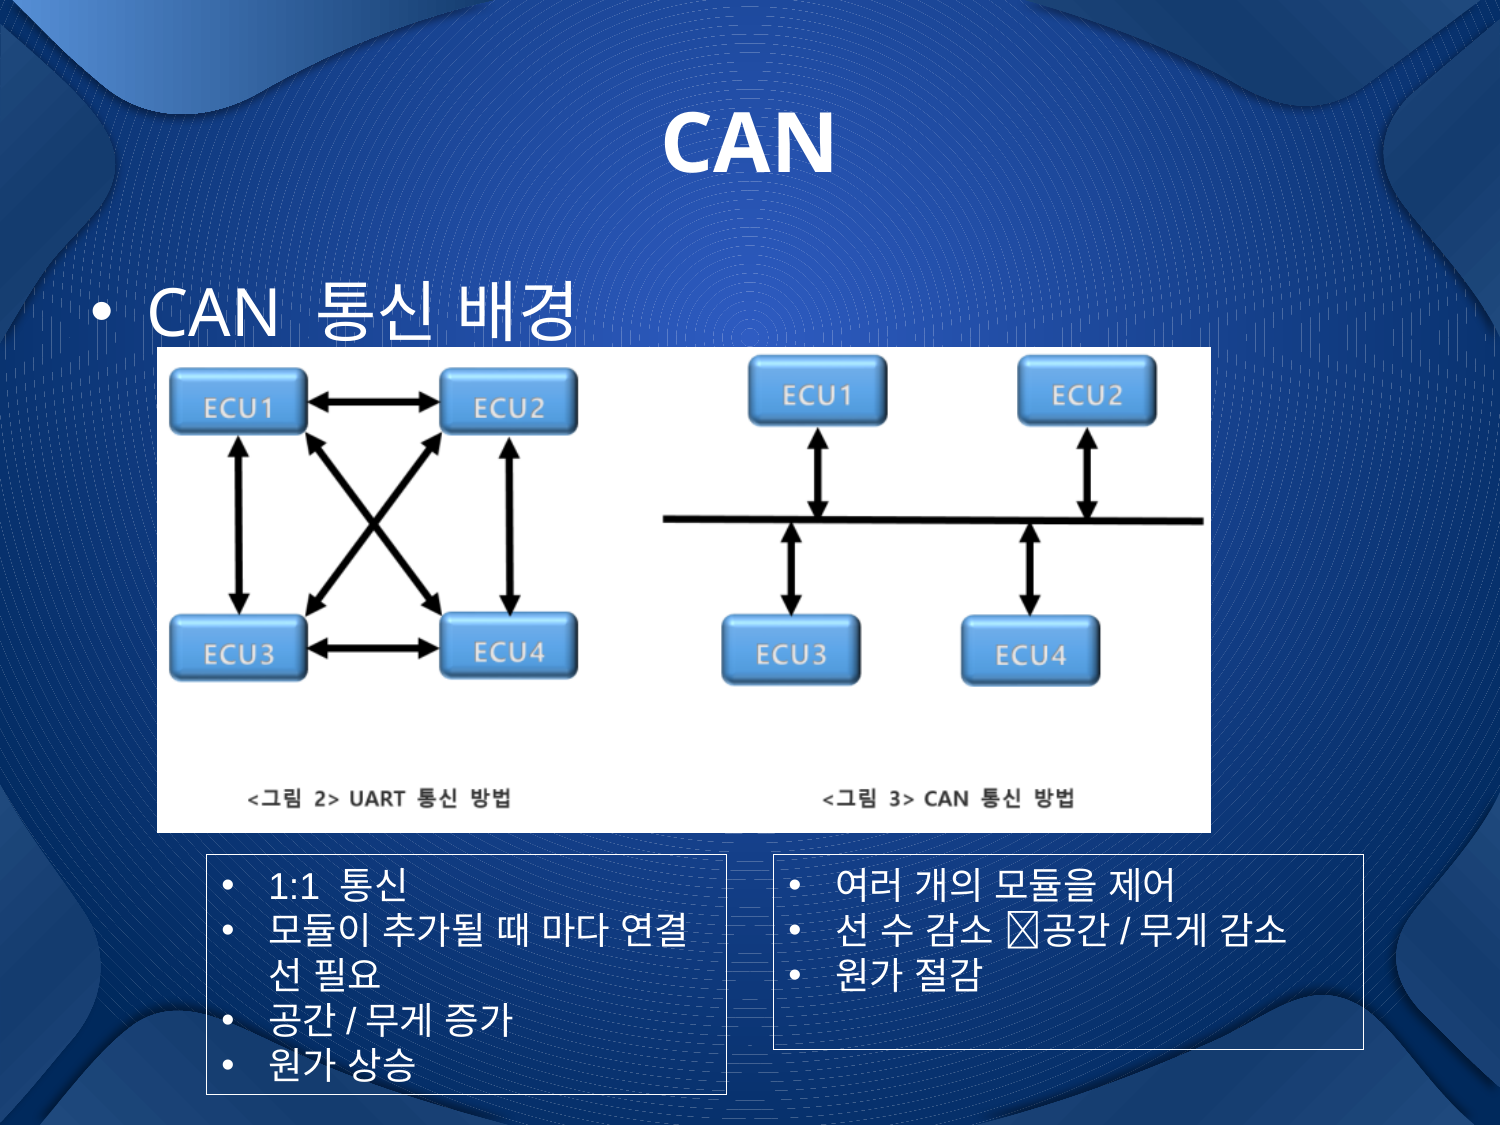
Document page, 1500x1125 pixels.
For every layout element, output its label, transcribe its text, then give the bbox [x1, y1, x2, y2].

text_box [136, 338, 1433, 965]
text_box 1:1 통신 모듈이 추가될 때 마다 연결 선 필요 공간/무게 증가 원가 상승 [206, 854, 727, 1095]
list CAN 통신 배경 [75, 262, 1425, 1005]
title CAN [75, 45, 1425, 233]
picture [157, 347, 1211, 833]
text_box 여러 개의 모듈을 제어 선 수 감소 공간/무게 감소 원가 절감 [773, 854, 1364, 1050]
